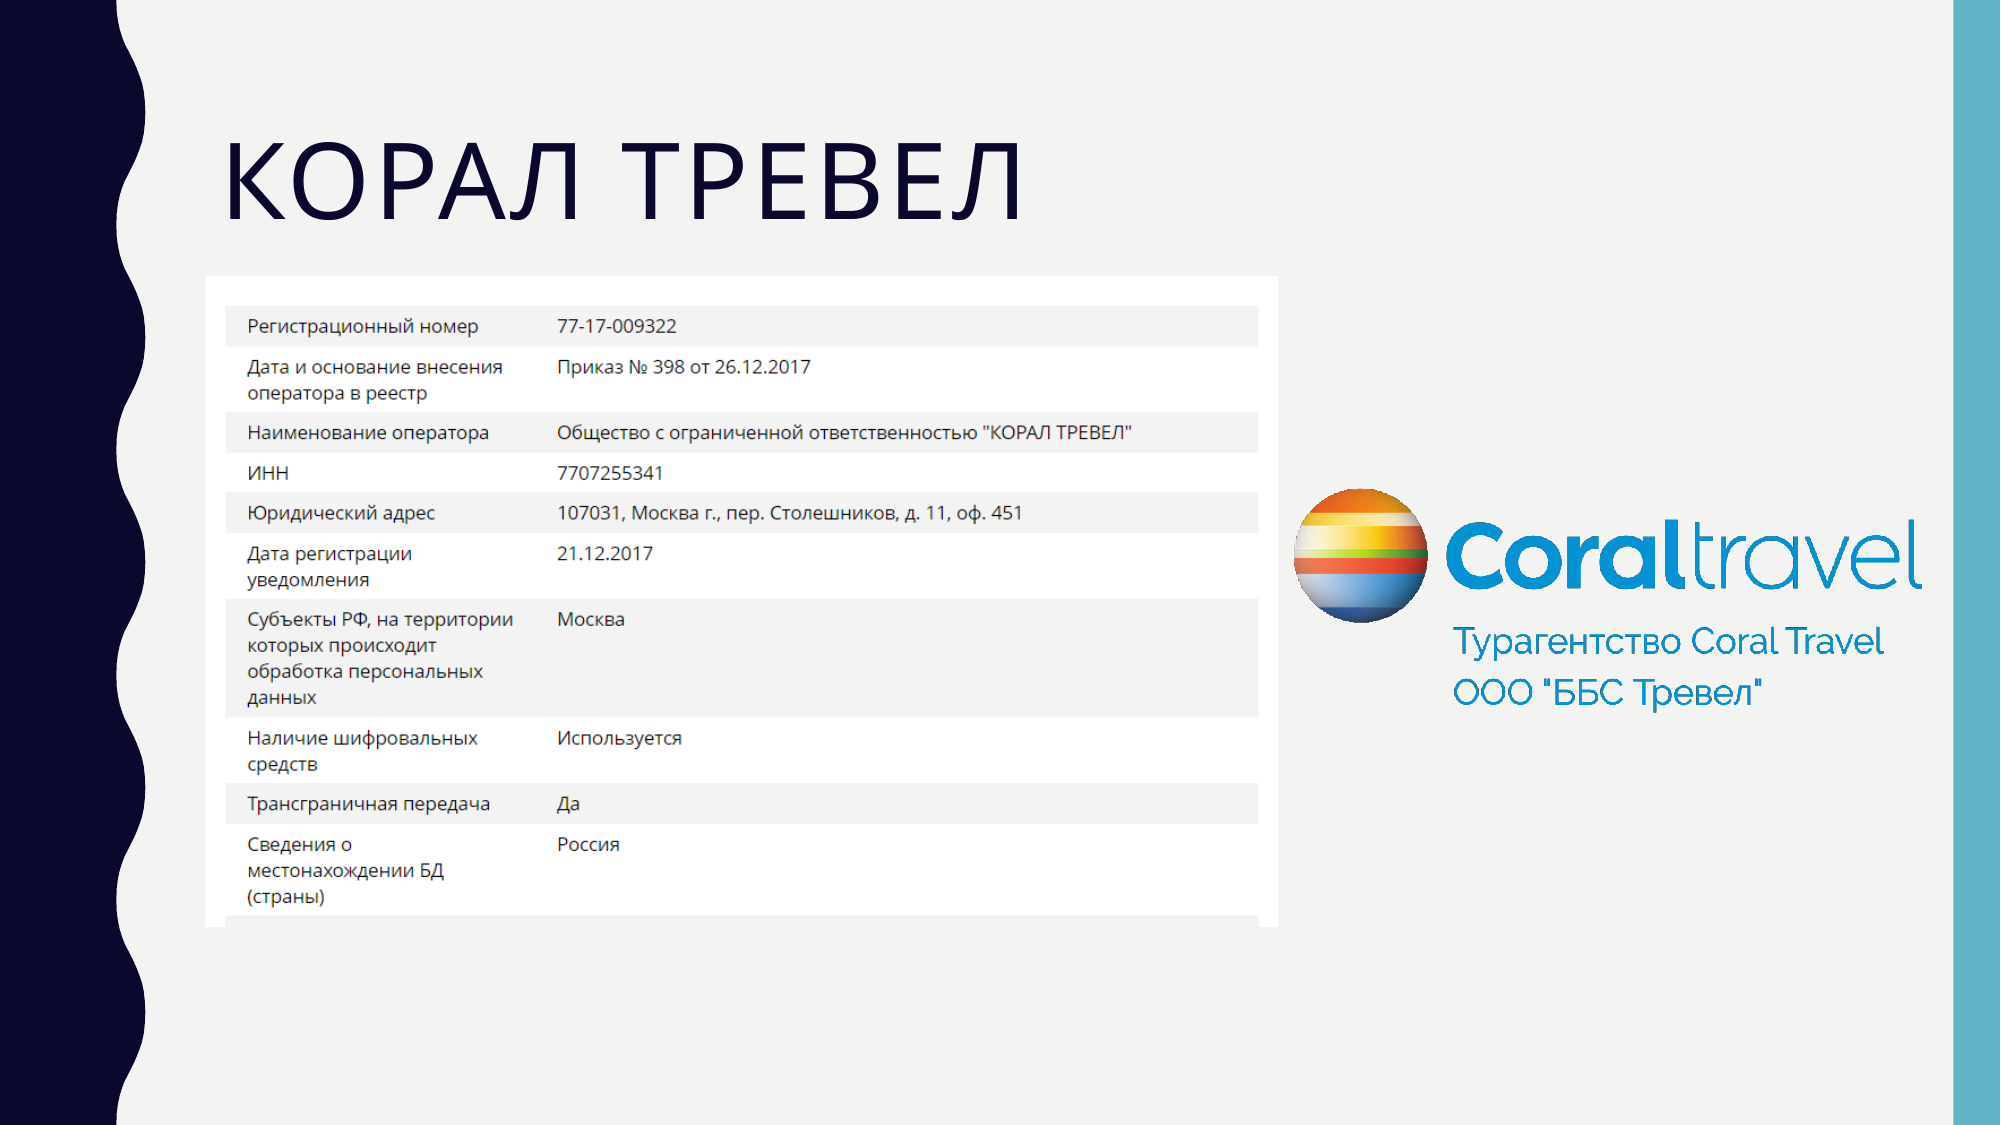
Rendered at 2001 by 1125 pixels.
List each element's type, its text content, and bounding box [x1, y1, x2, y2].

picture [205, 276, 1279, 927]
picture [1293, 488, 1923, 714]
title КОРАЛ ТРЕВЕЛ [205, 62, 1875, 308]
